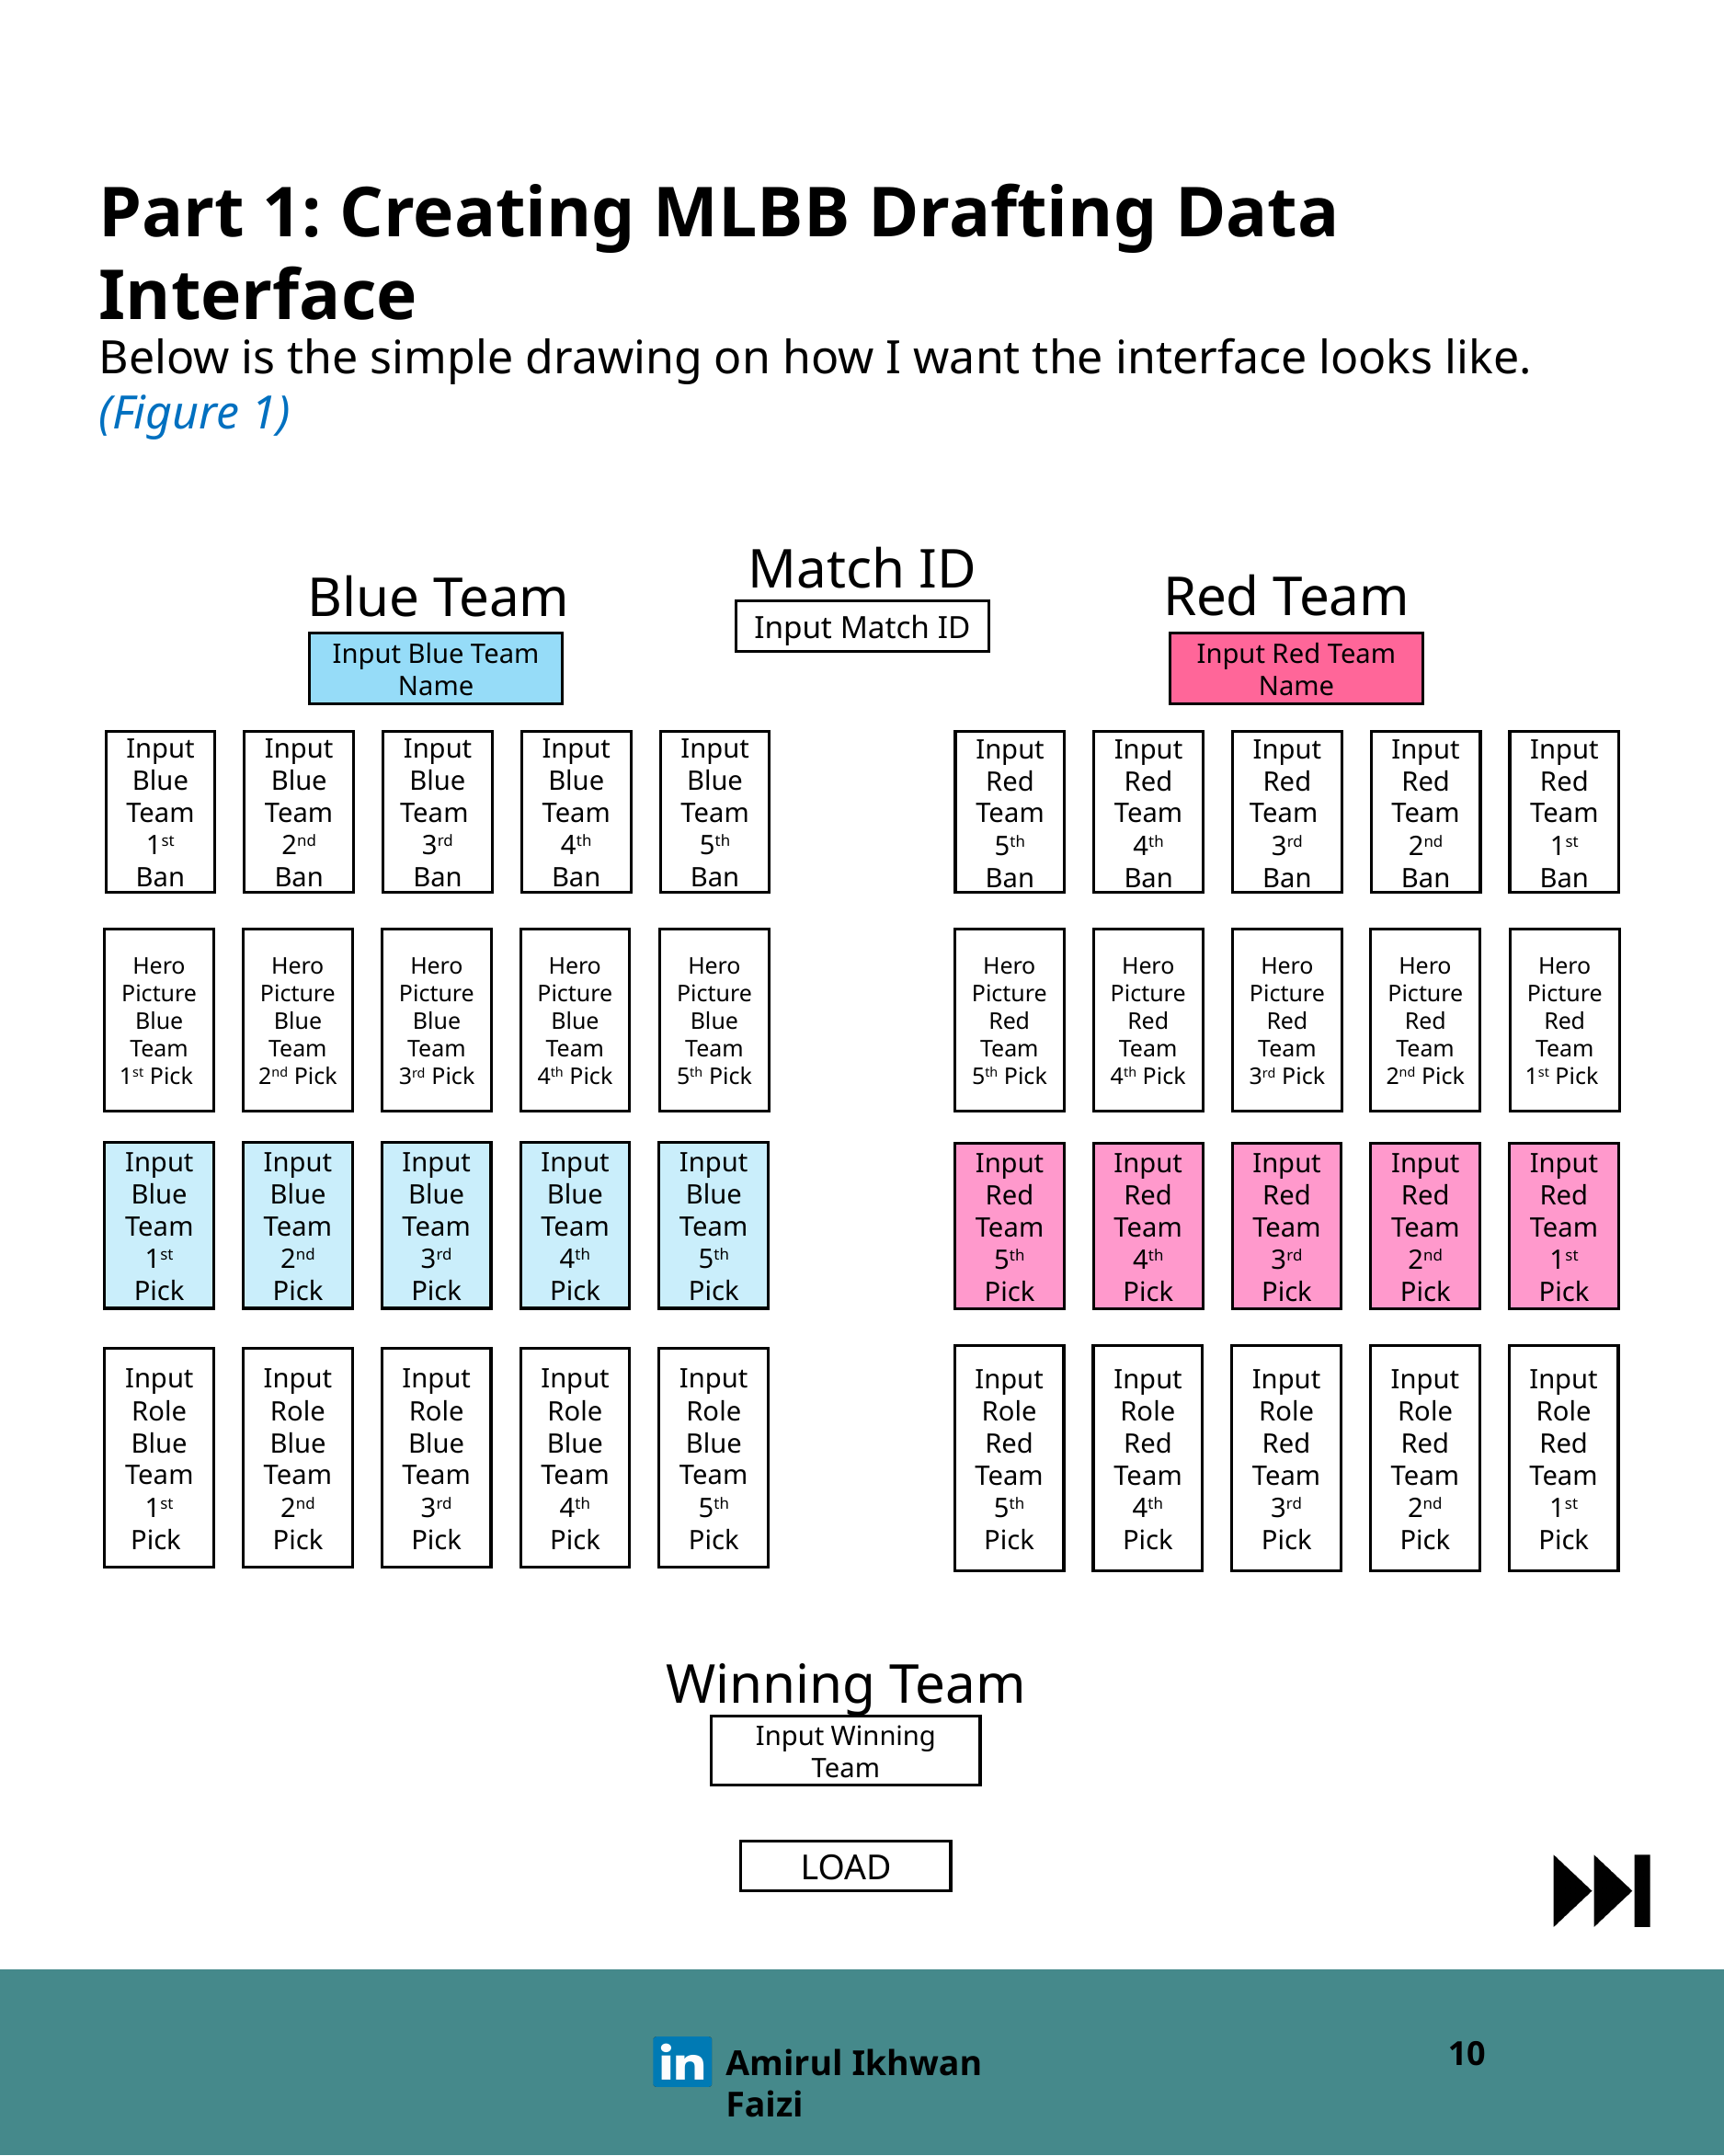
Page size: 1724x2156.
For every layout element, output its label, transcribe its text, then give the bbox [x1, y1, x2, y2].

text_box Below is the simple drawing on how I want the interface looks like. (Figure 1) [86, 320, 1620, 445]
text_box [104, 527, 1620, 1891]
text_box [653, 2034, 1071, 2091]
text_box 10 [1170, 1997, 1506, 2113]
text_box [0, 1969, 1724, 2155]
text_box Part 1: Creating MLBB Drafting Data Interface [85, 160, 1605, 340]
picture [1539, 1829, 1664, 1953]
